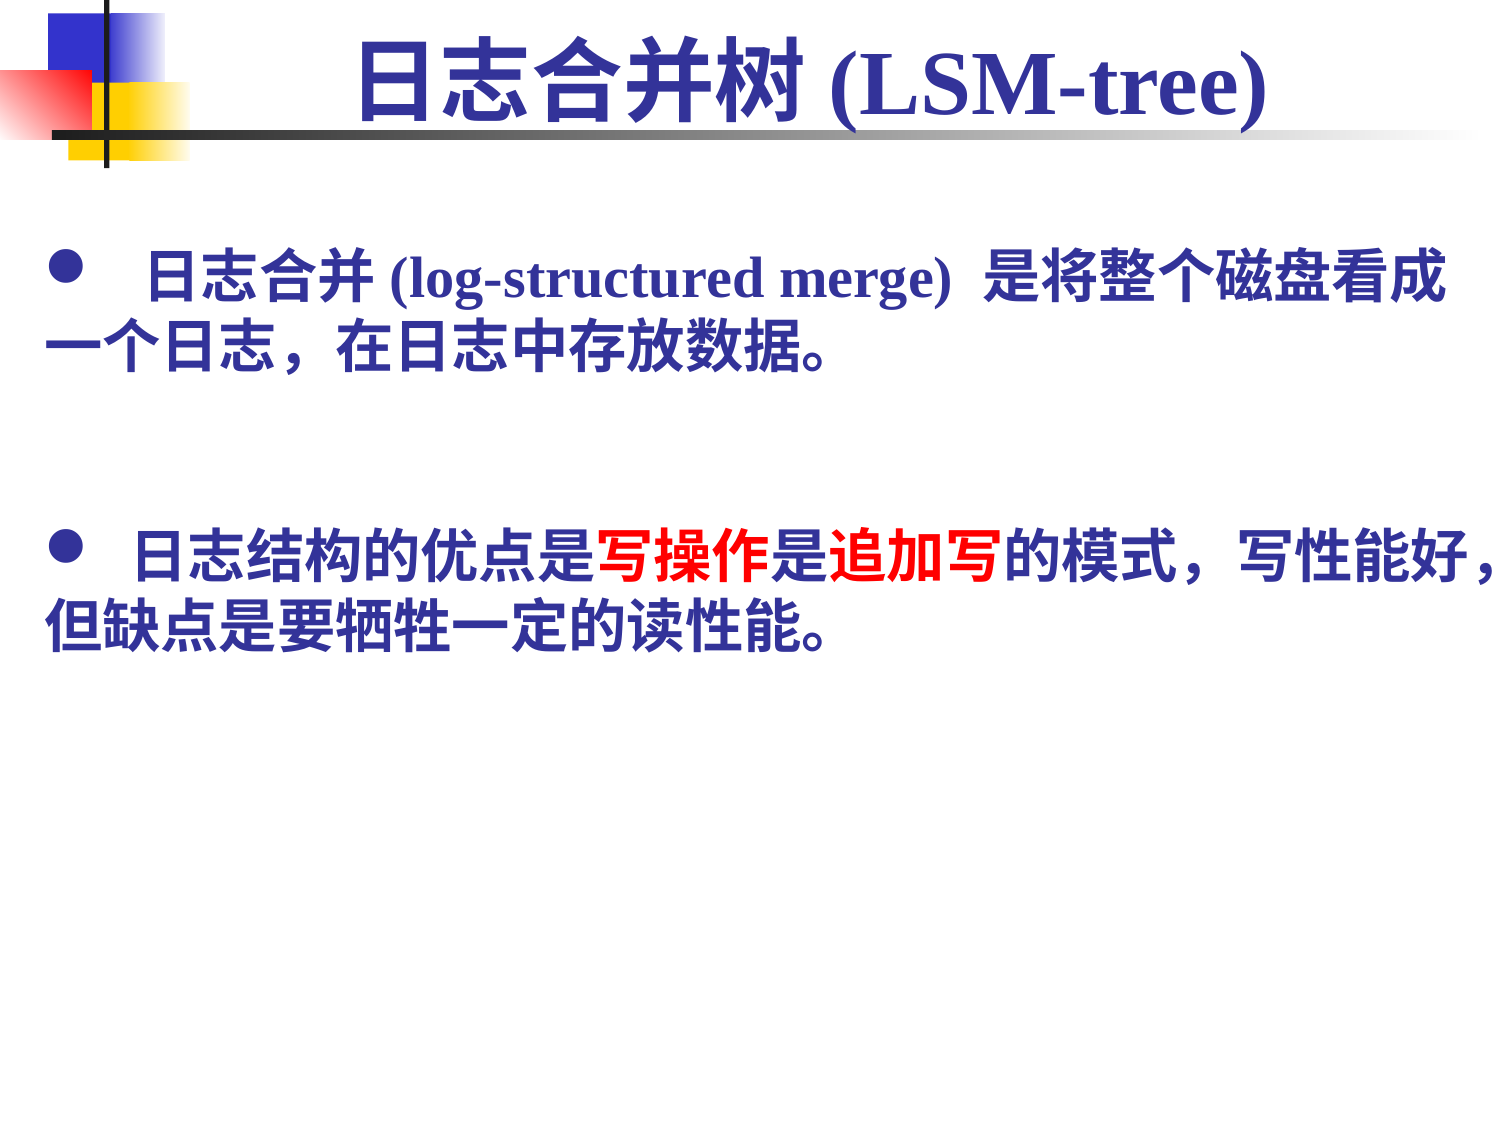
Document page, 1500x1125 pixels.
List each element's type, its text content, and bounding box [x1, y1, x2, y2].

text_box 日志合并(log-structured merge) 是将整个磁盘看成一个日志，在日志中存放数据。 日志结构的优点是写操作是追加写的模式，写性能好，但缺点是要牺牲一定的读性能。 [29, 231, 1500, 877]
title 日志合并树(LSM-tree) [147, 6, 1471, 142]
